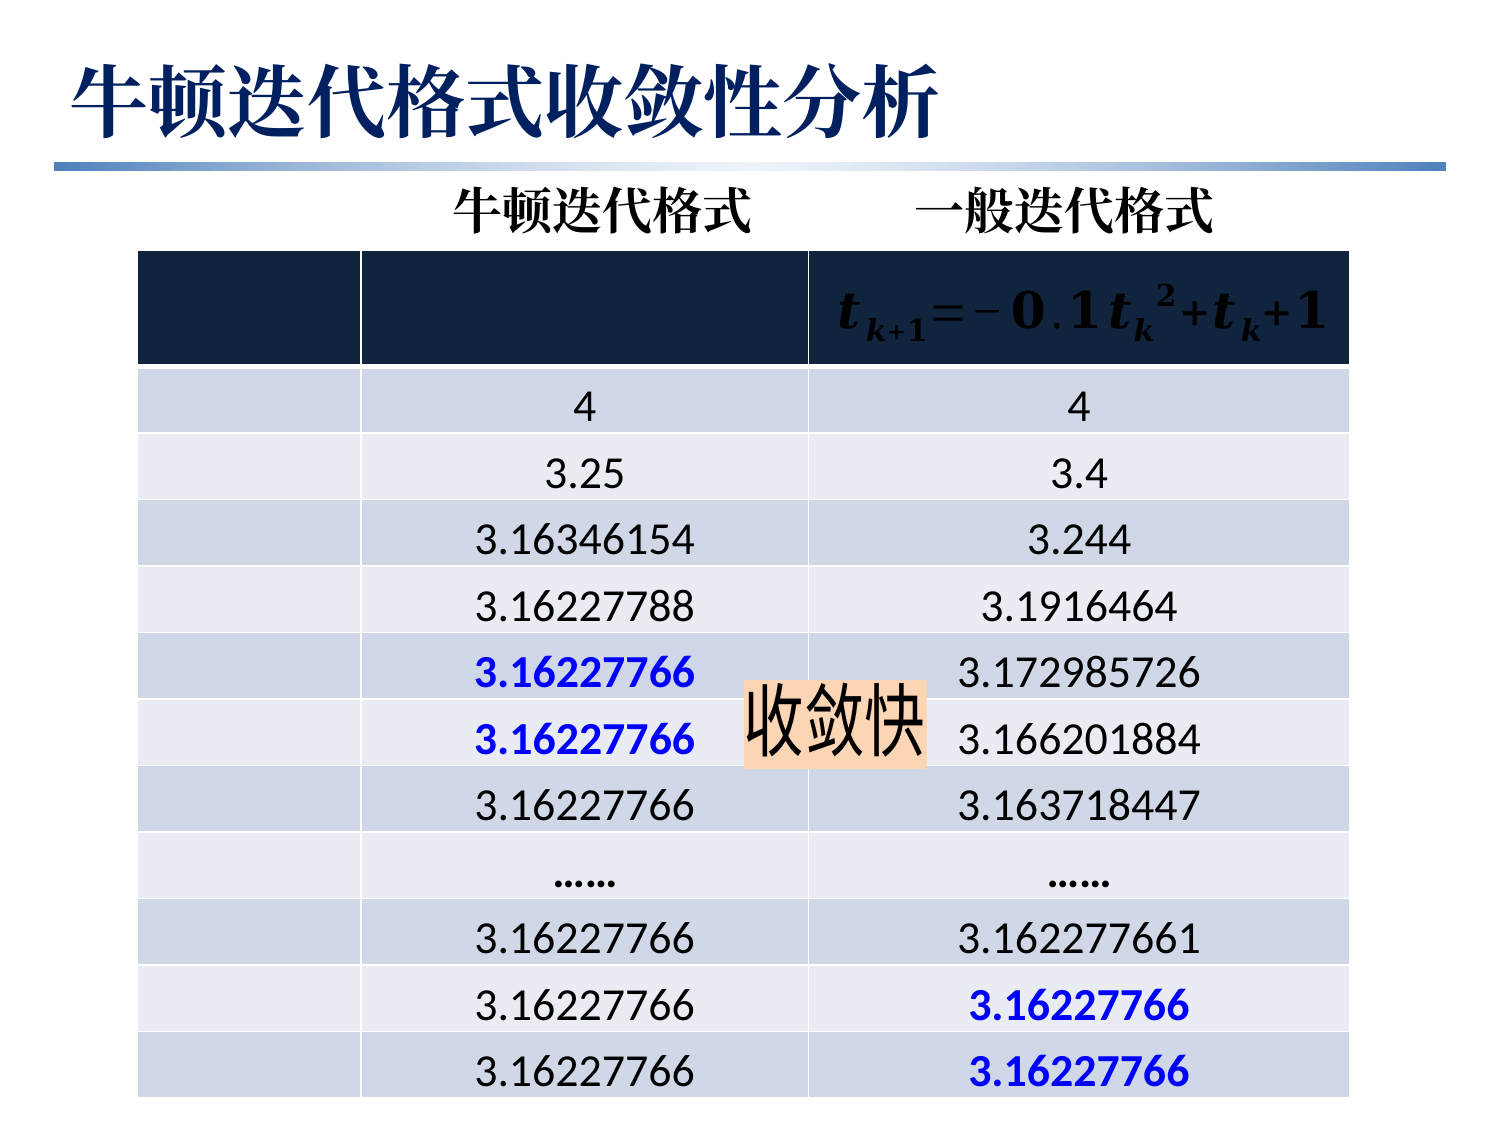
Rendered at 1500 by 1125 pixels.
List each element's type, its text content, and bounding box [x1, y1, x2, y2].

text_box 牛顿迭代格式 [437, 172, 788, 247]
title 牛顿迭代格式收敛性分析 [54, 37, 1254, 160]
text_box 一般迭代格式 [900, 172, 1250, 247]
text_box [52, 160, 1448, 172]
